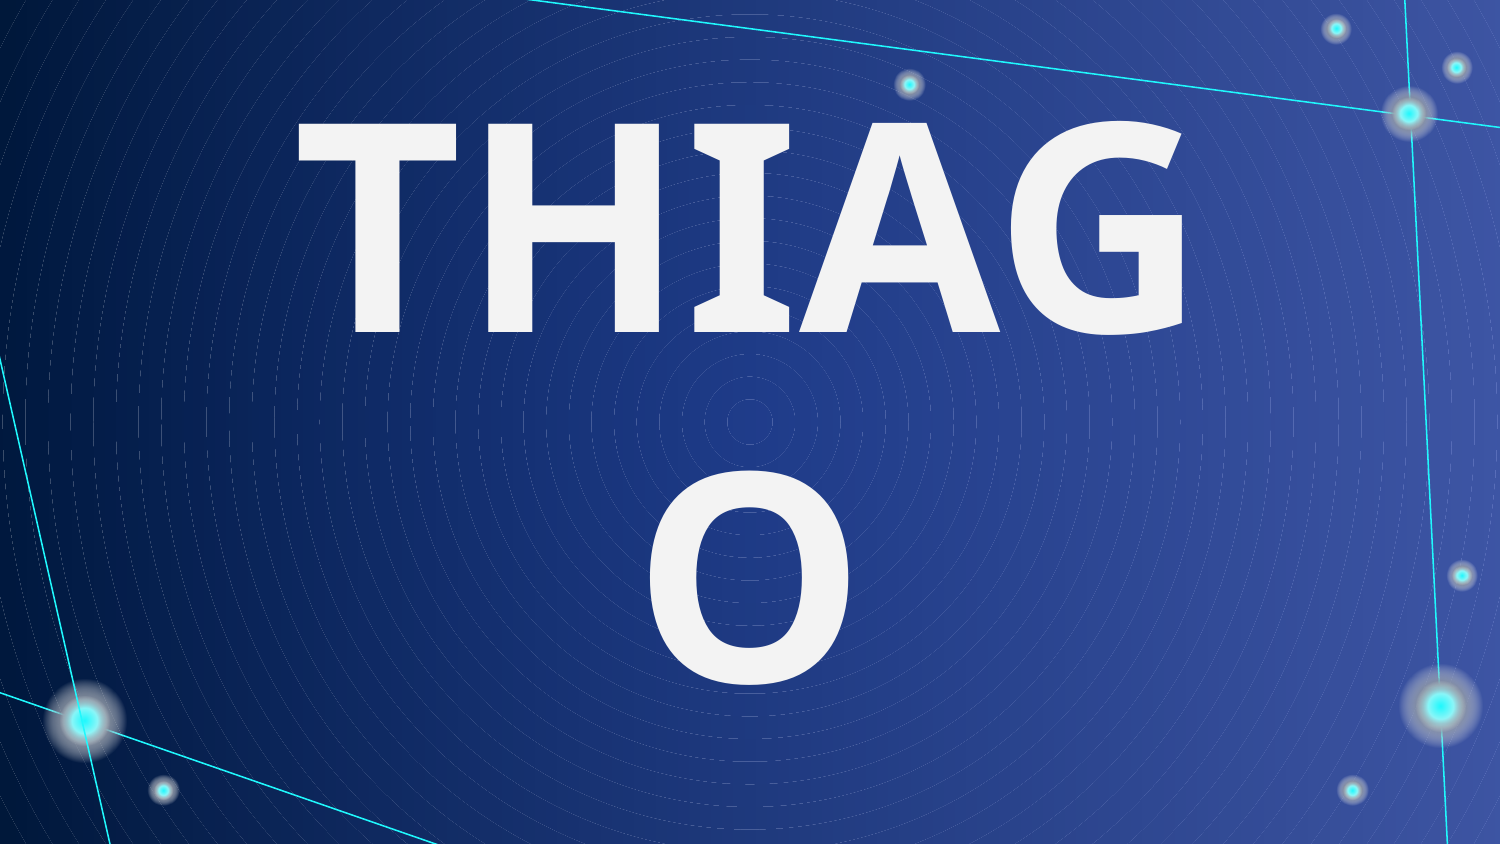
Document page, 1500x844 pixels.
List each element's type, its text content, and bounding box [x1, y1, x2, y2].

title THIAGO [193, 204, 1307, 578]
subtitle [432, 578, 1068, 640]
